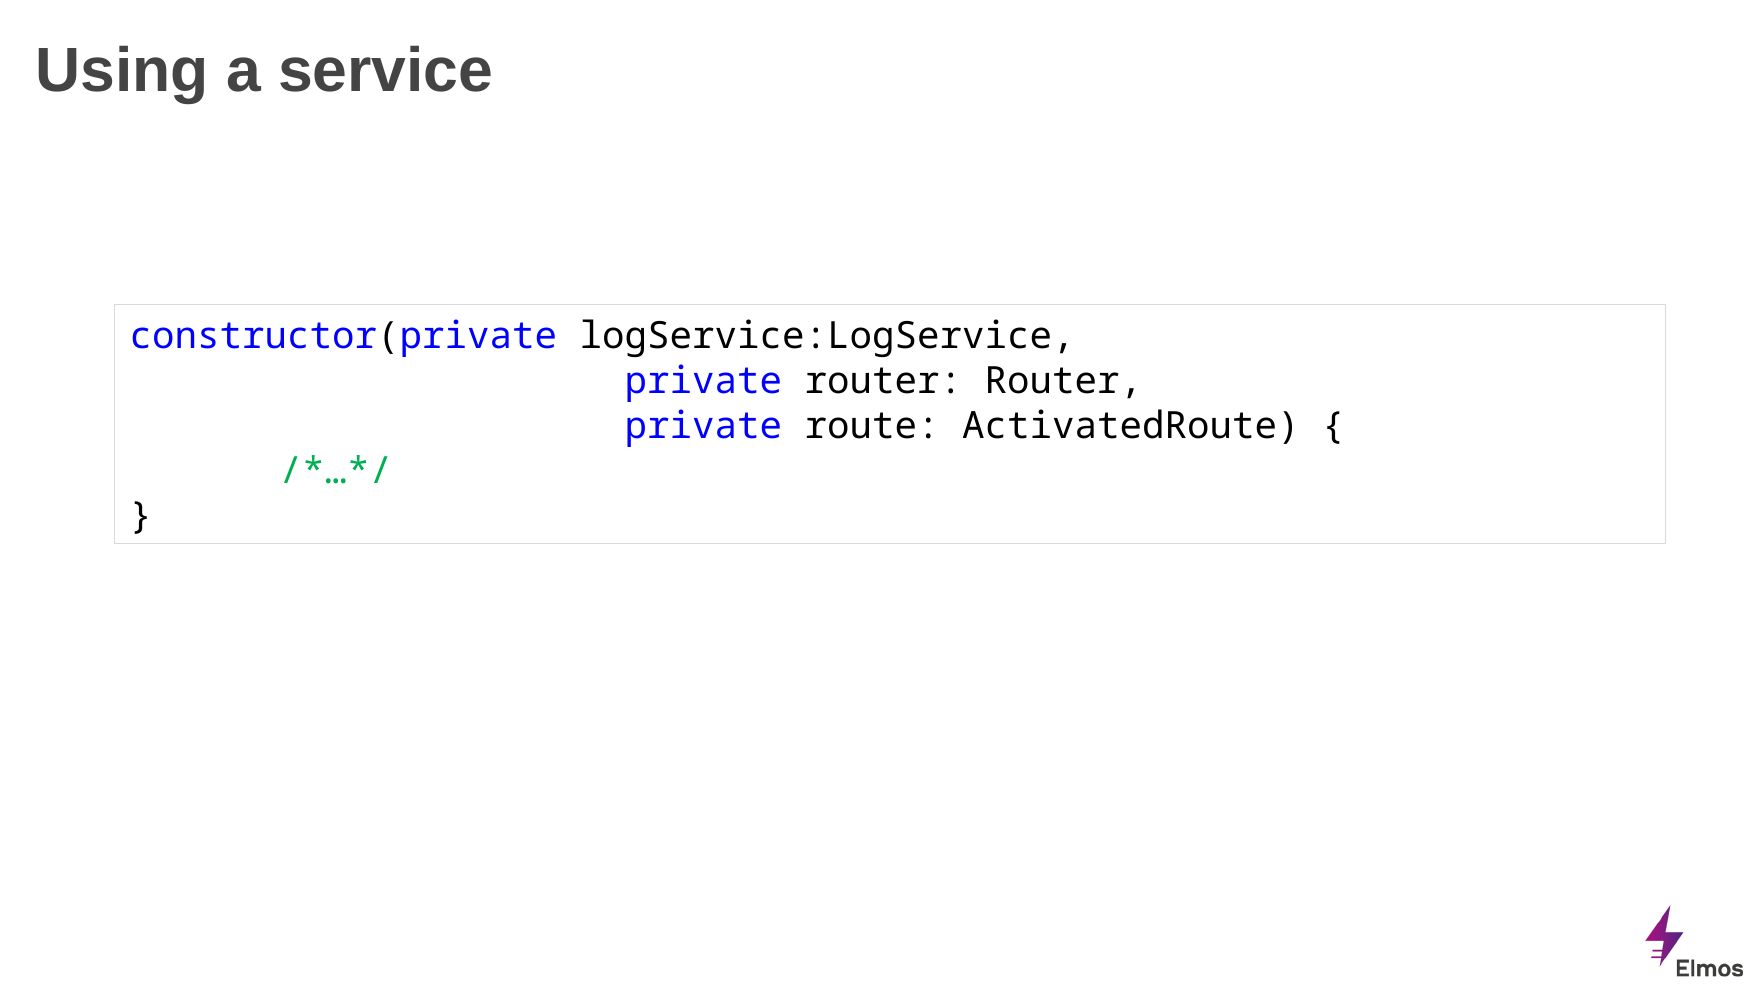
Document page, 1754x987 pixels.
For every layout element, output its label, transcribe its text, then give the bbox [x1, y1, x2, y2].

picture [1645, 905, 1743, 977]
title Using a service [35, 29, 1721, 133]
text_box constructor(private logService:LogService, private router: Router, private route: ActivatedRoute) { /*…*/ } [114, 304, 1666, 544]
